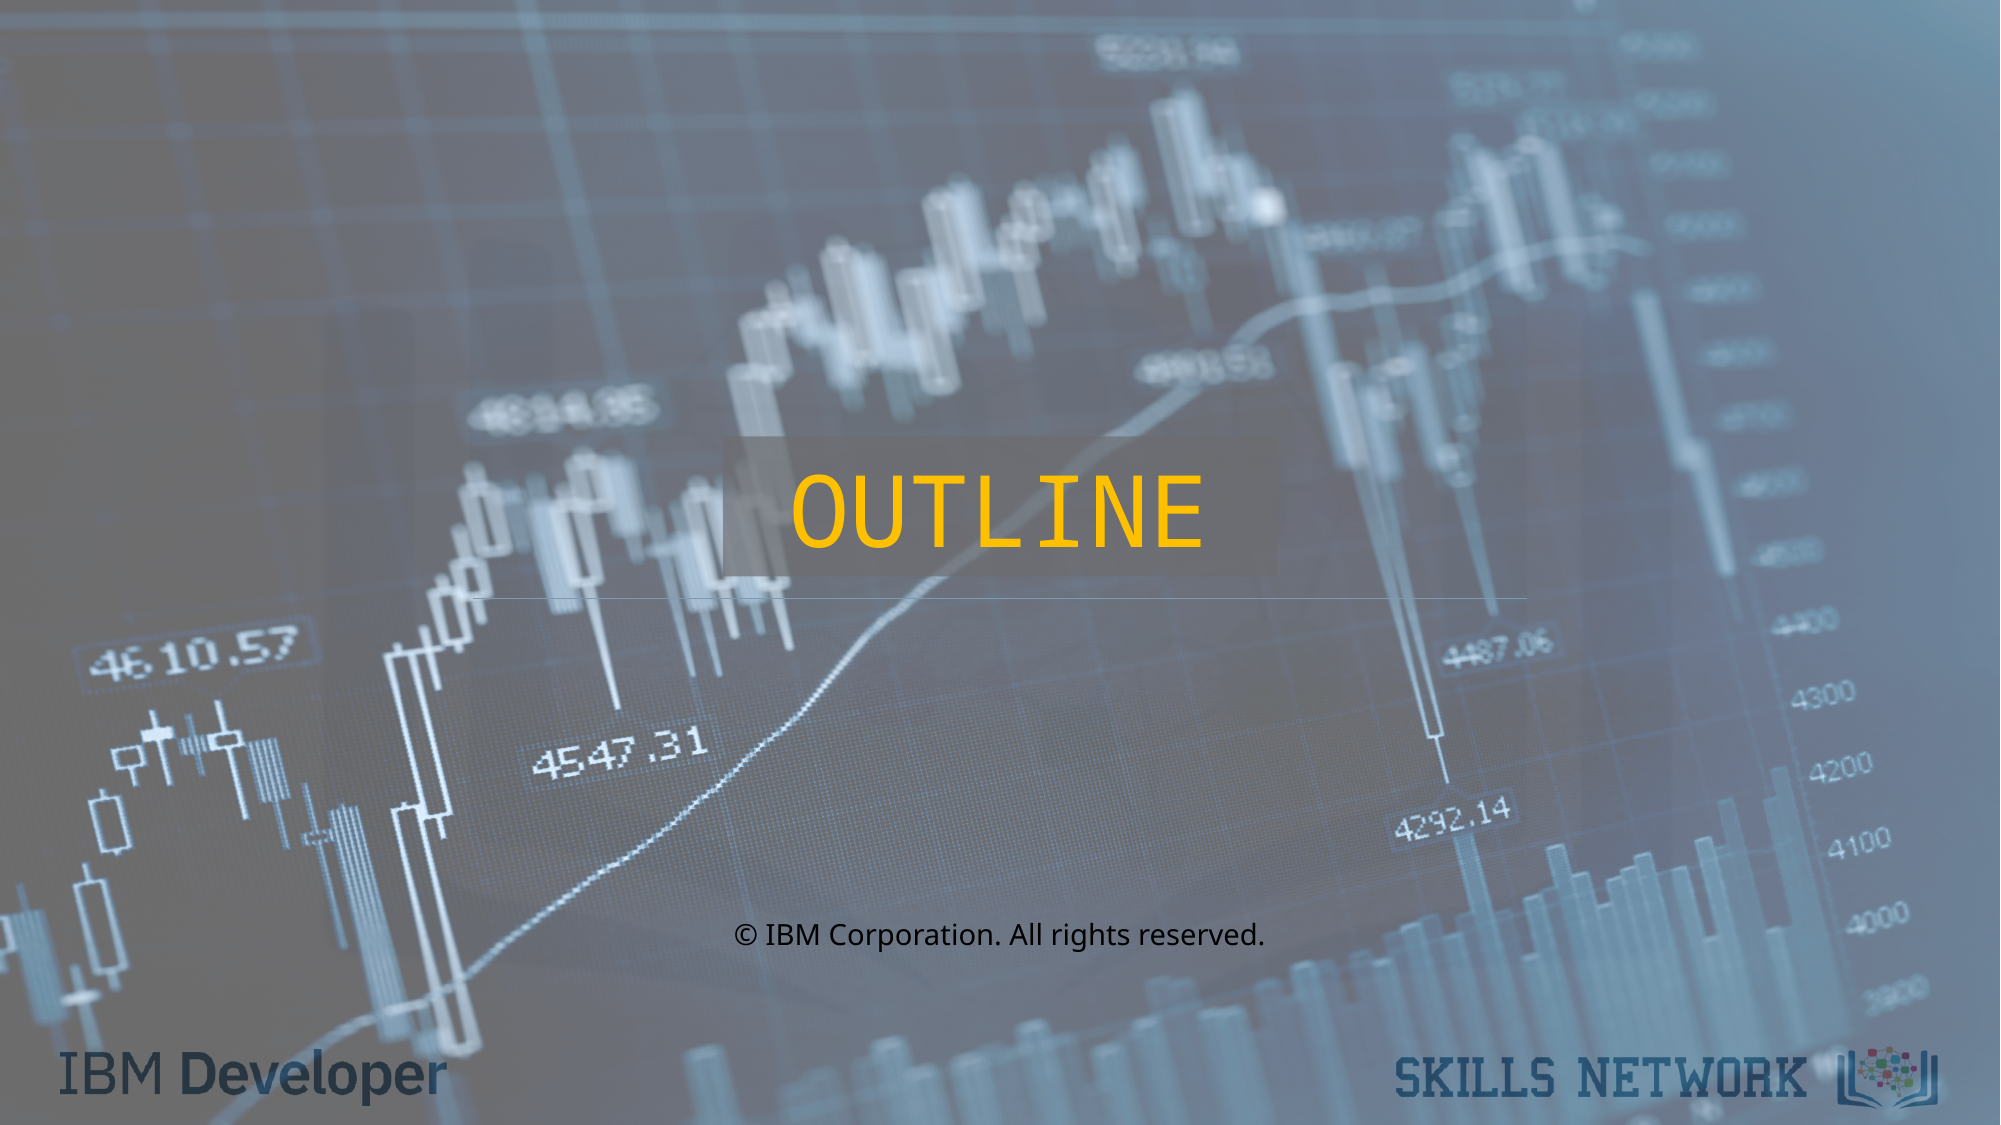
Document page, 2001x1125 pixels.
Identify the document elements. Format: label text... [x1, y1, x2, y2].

subtitle [472, 612, 1528, 884]
title OUTLINE [722, 436, 1278, 577]
